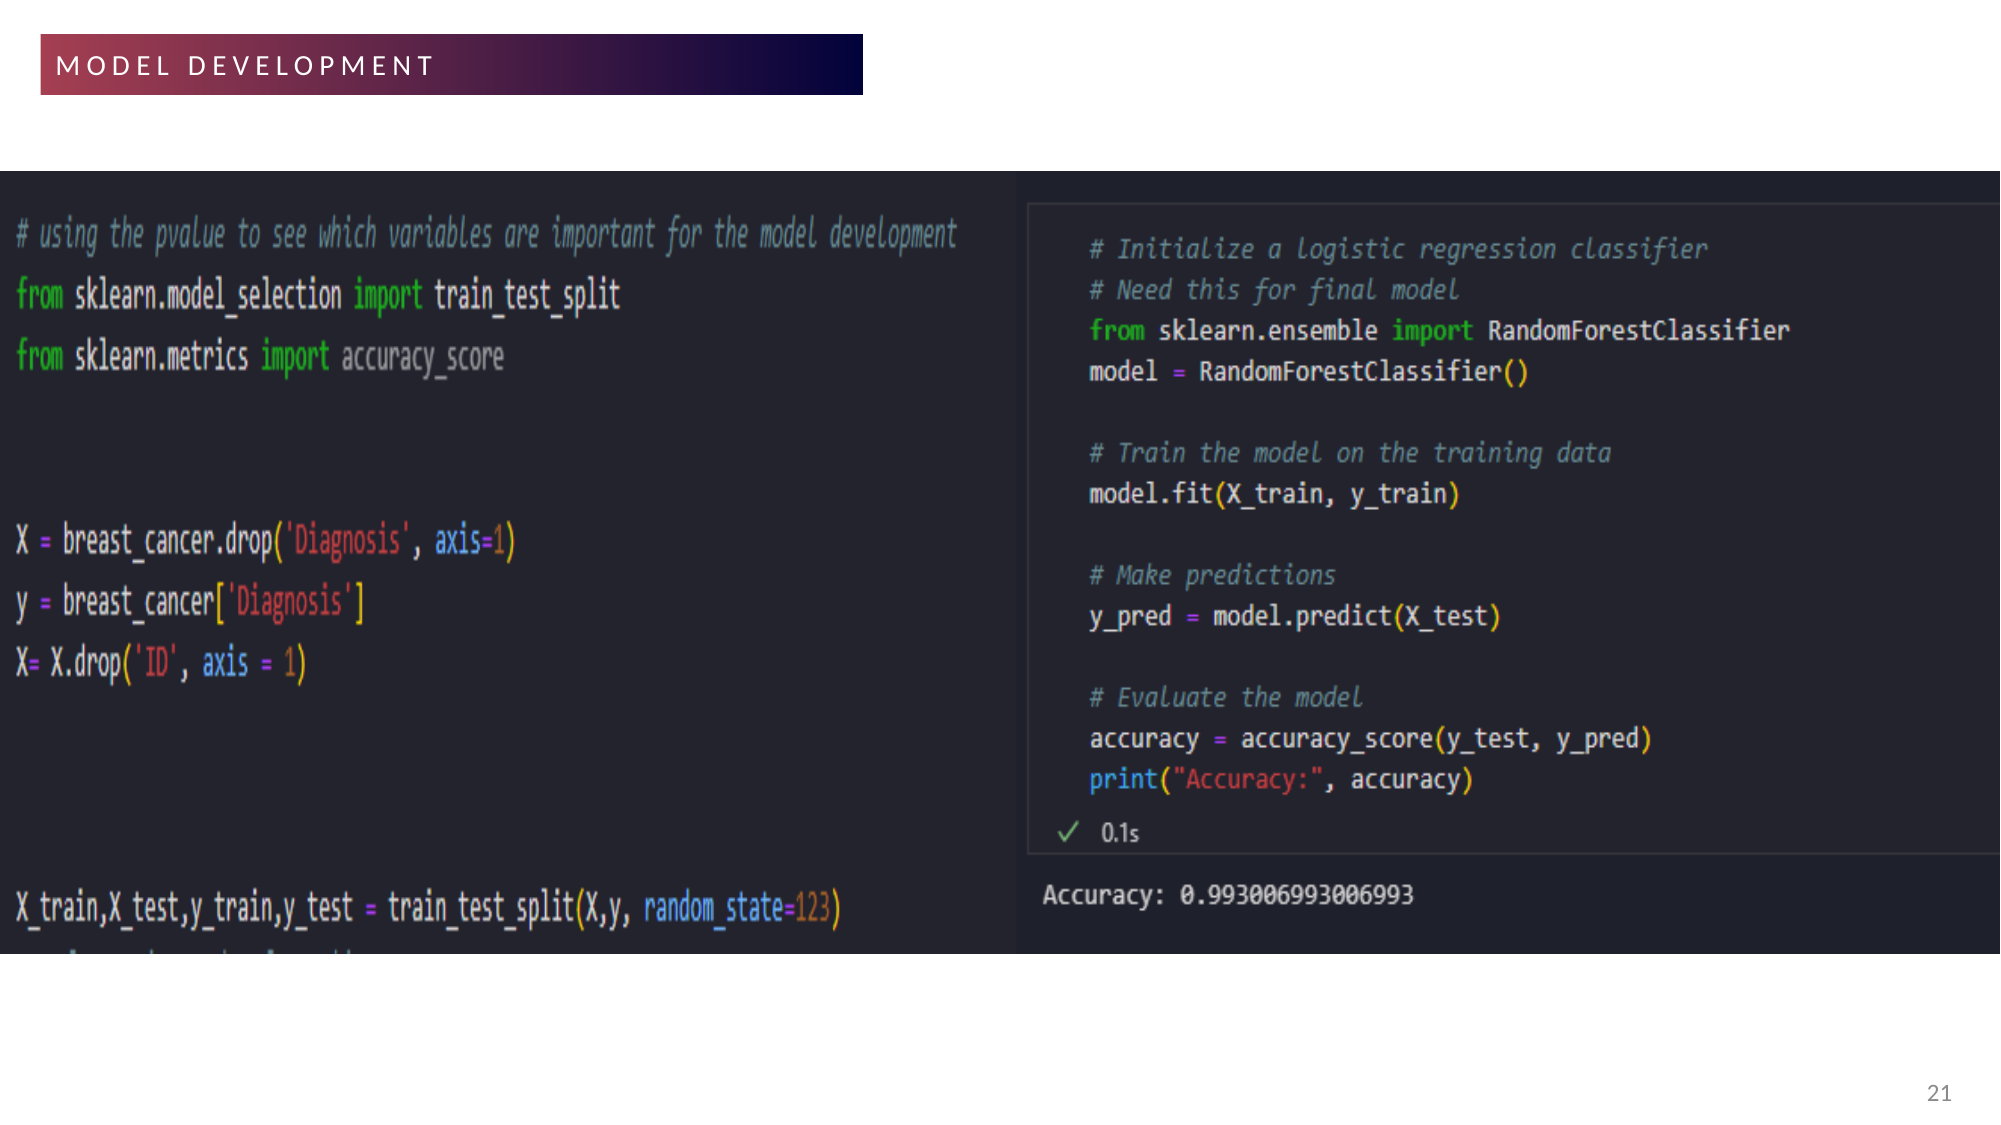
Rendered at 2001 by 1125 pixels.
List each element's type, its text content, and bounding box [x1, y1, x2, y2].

slide_number 21 [1894, 1061, 1968, 1121]
picture [0, 171, 2000, 954]
list Model development [40, 34, 863, 95]
